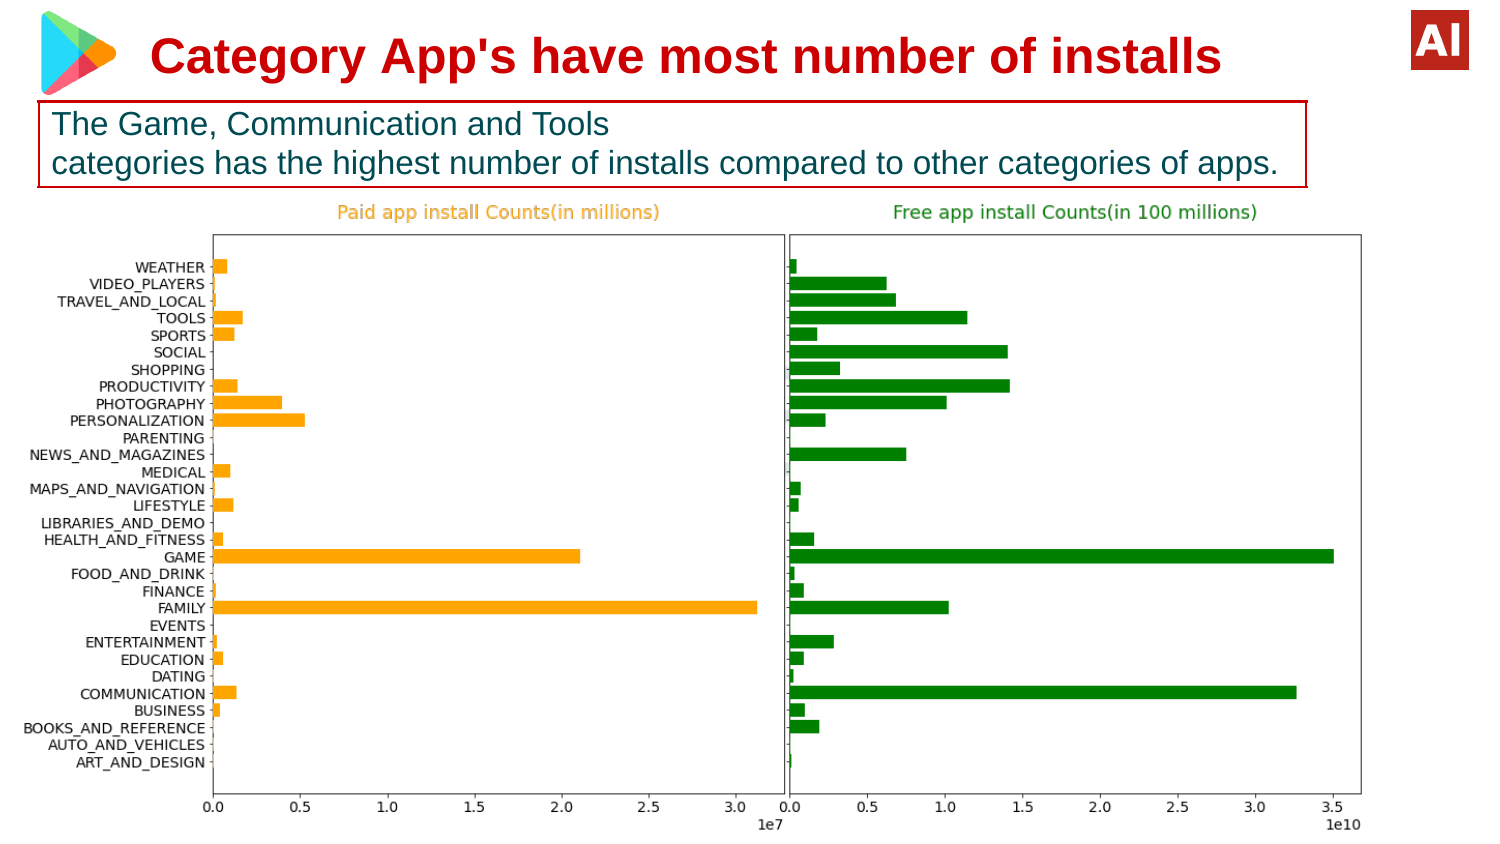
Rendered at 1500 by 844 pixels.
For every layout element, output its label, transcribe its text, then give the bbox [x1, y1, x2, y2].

text_box [36, 11, 121, 94]
picture [1411, 10, 1469, 70]
text_box The Game, Communication and Tools categories has the highest number of installs compared to other categories of apps. [36, 94, 1427, 189]
picture [15, 197, 1368, 840]
text_box Category App's have most number of installs [121, 16, 1262, 94]
